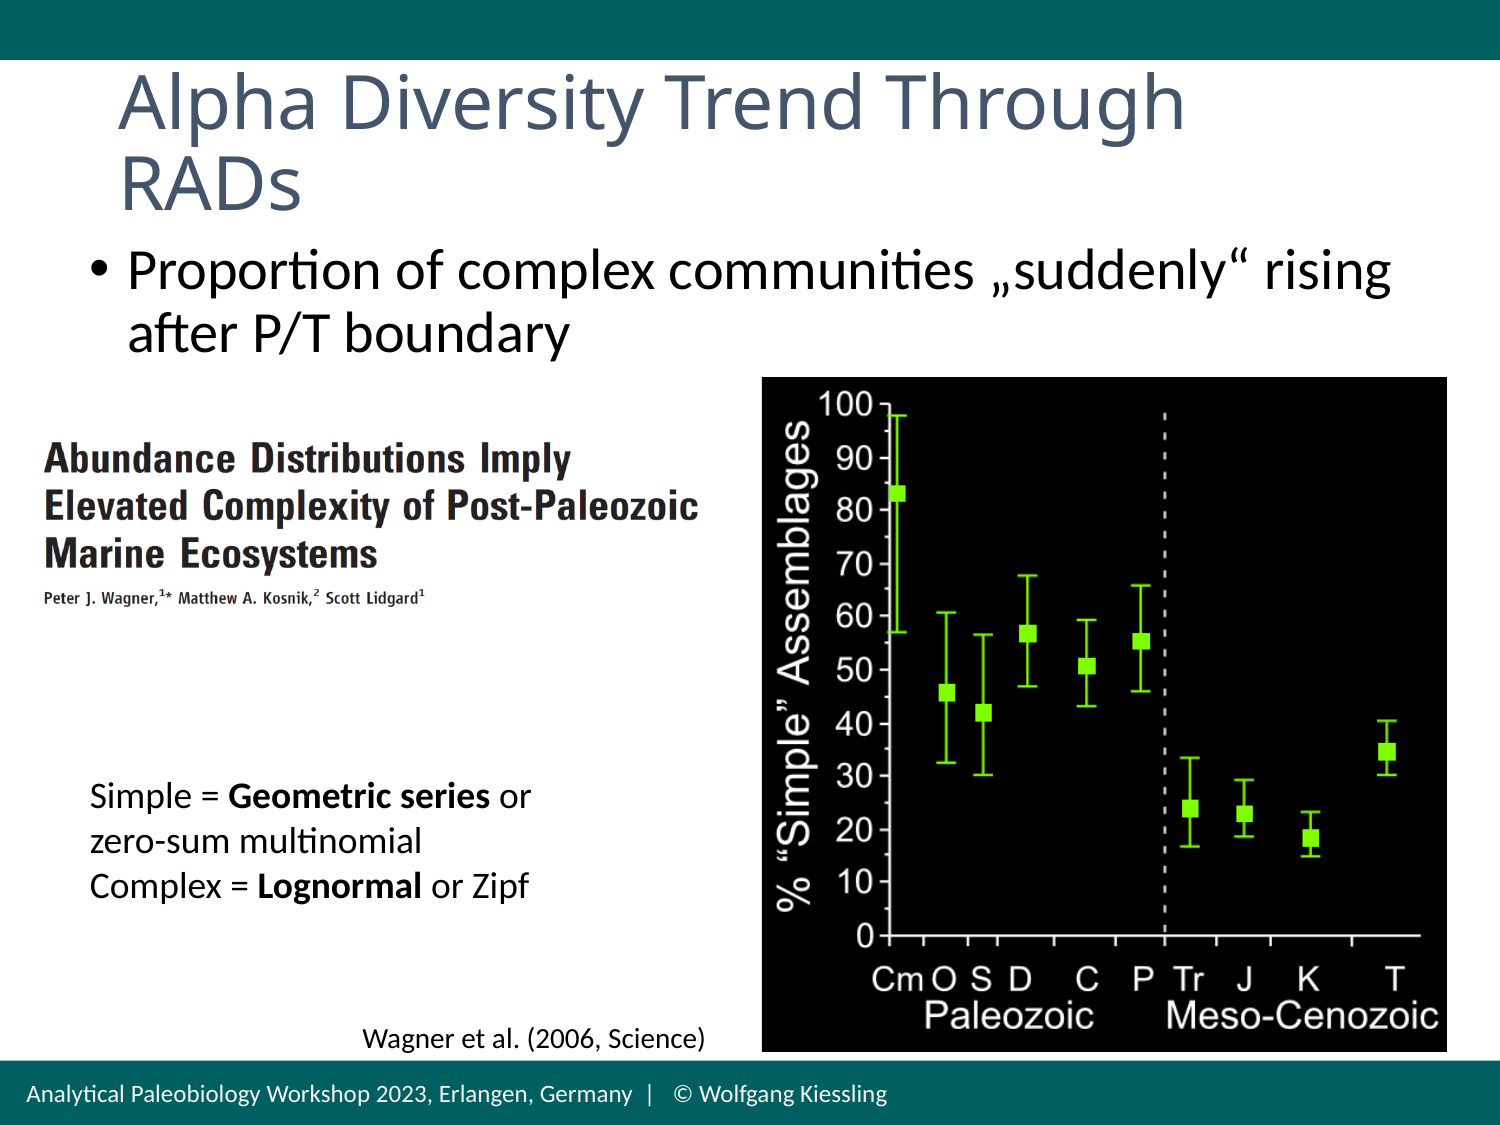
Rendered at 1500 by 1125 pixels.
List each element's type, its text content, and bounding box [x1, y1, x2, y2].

text_box Simple = Geometric series or zero-sum multinomial Complex = Lognormal or Zipf [75, 763, 362, 913]
picture [36, 432, 715, 611]
text_box Proportion of complex communities „suddenly“ rising after P/T boundary [74, 231, 1425, 432]
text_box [362, 377, 1447, 1063]
title Alpha Diversity Trend Through RADs [103, 59, 1397, 231]
